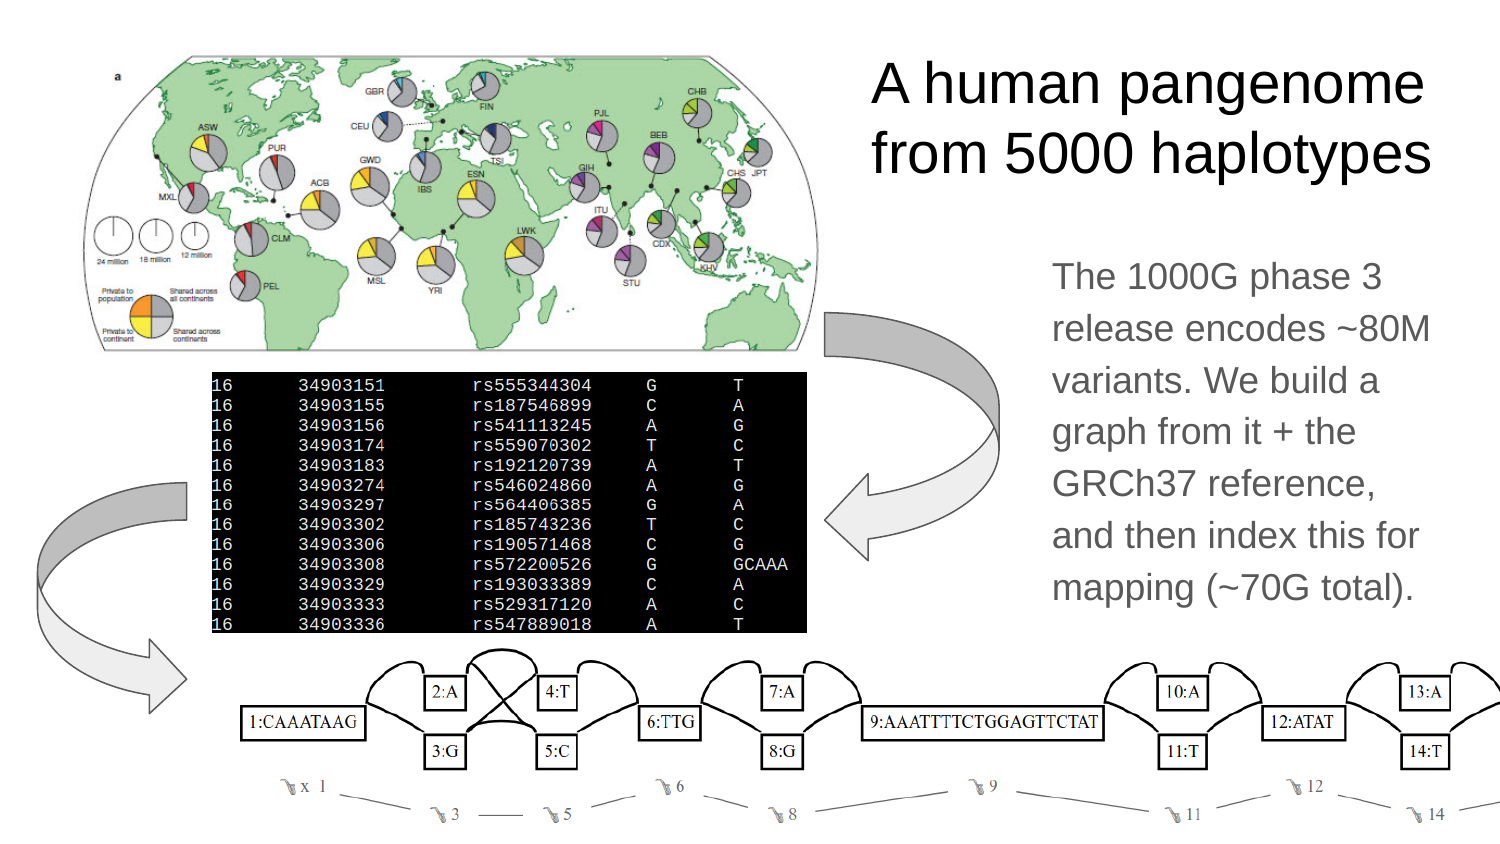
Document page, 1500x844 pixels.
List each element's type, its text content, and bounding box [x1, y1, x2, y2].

text_box [37, 482, 187, 714]
picture [212, 372, 807, 633]
list The 1000G phase 3 release encodes ~80M variants. We build a graph from it + the GRCh37 reference, and then index this for mapping (~70G total). [1036, 230, 1449, 633]
picture [236, 647, 1500, 831]
text_box [824, 312, 1000, 561]
picture [77, 50, 825, 358]
title A human pangenome from 5000 haplotypes [856, 30, 1467, 219]
